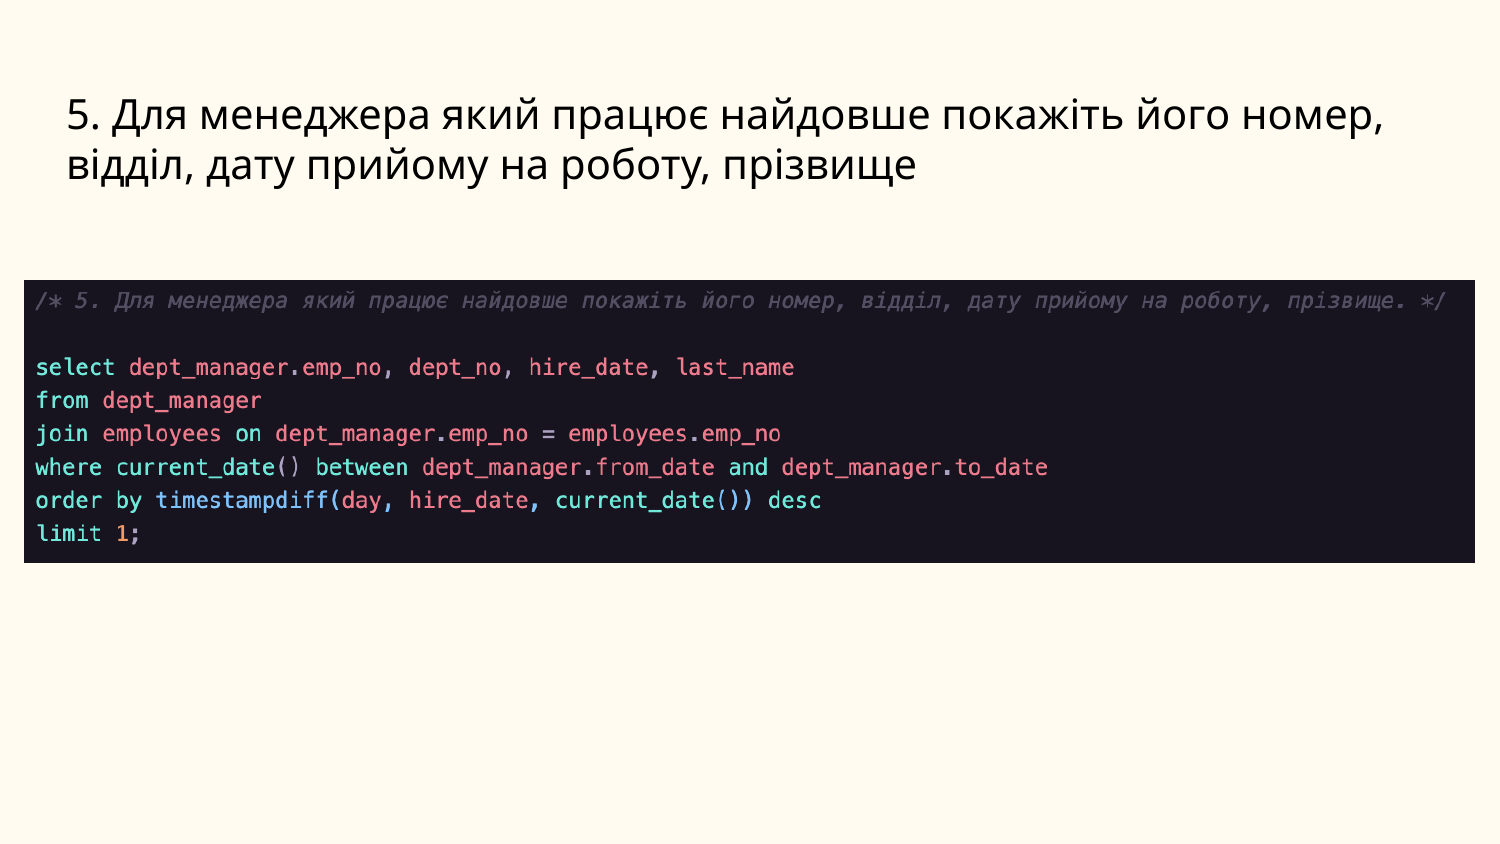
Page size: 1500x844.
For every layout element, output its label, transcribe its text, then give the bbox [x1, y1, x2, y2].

title 5. Для менеджера який працює найдовше покажіть його номер, відділ, дату прийому на роботу, прізвище [51, 72, 1449, 174]
picture [24, 280, 1476, 564]
